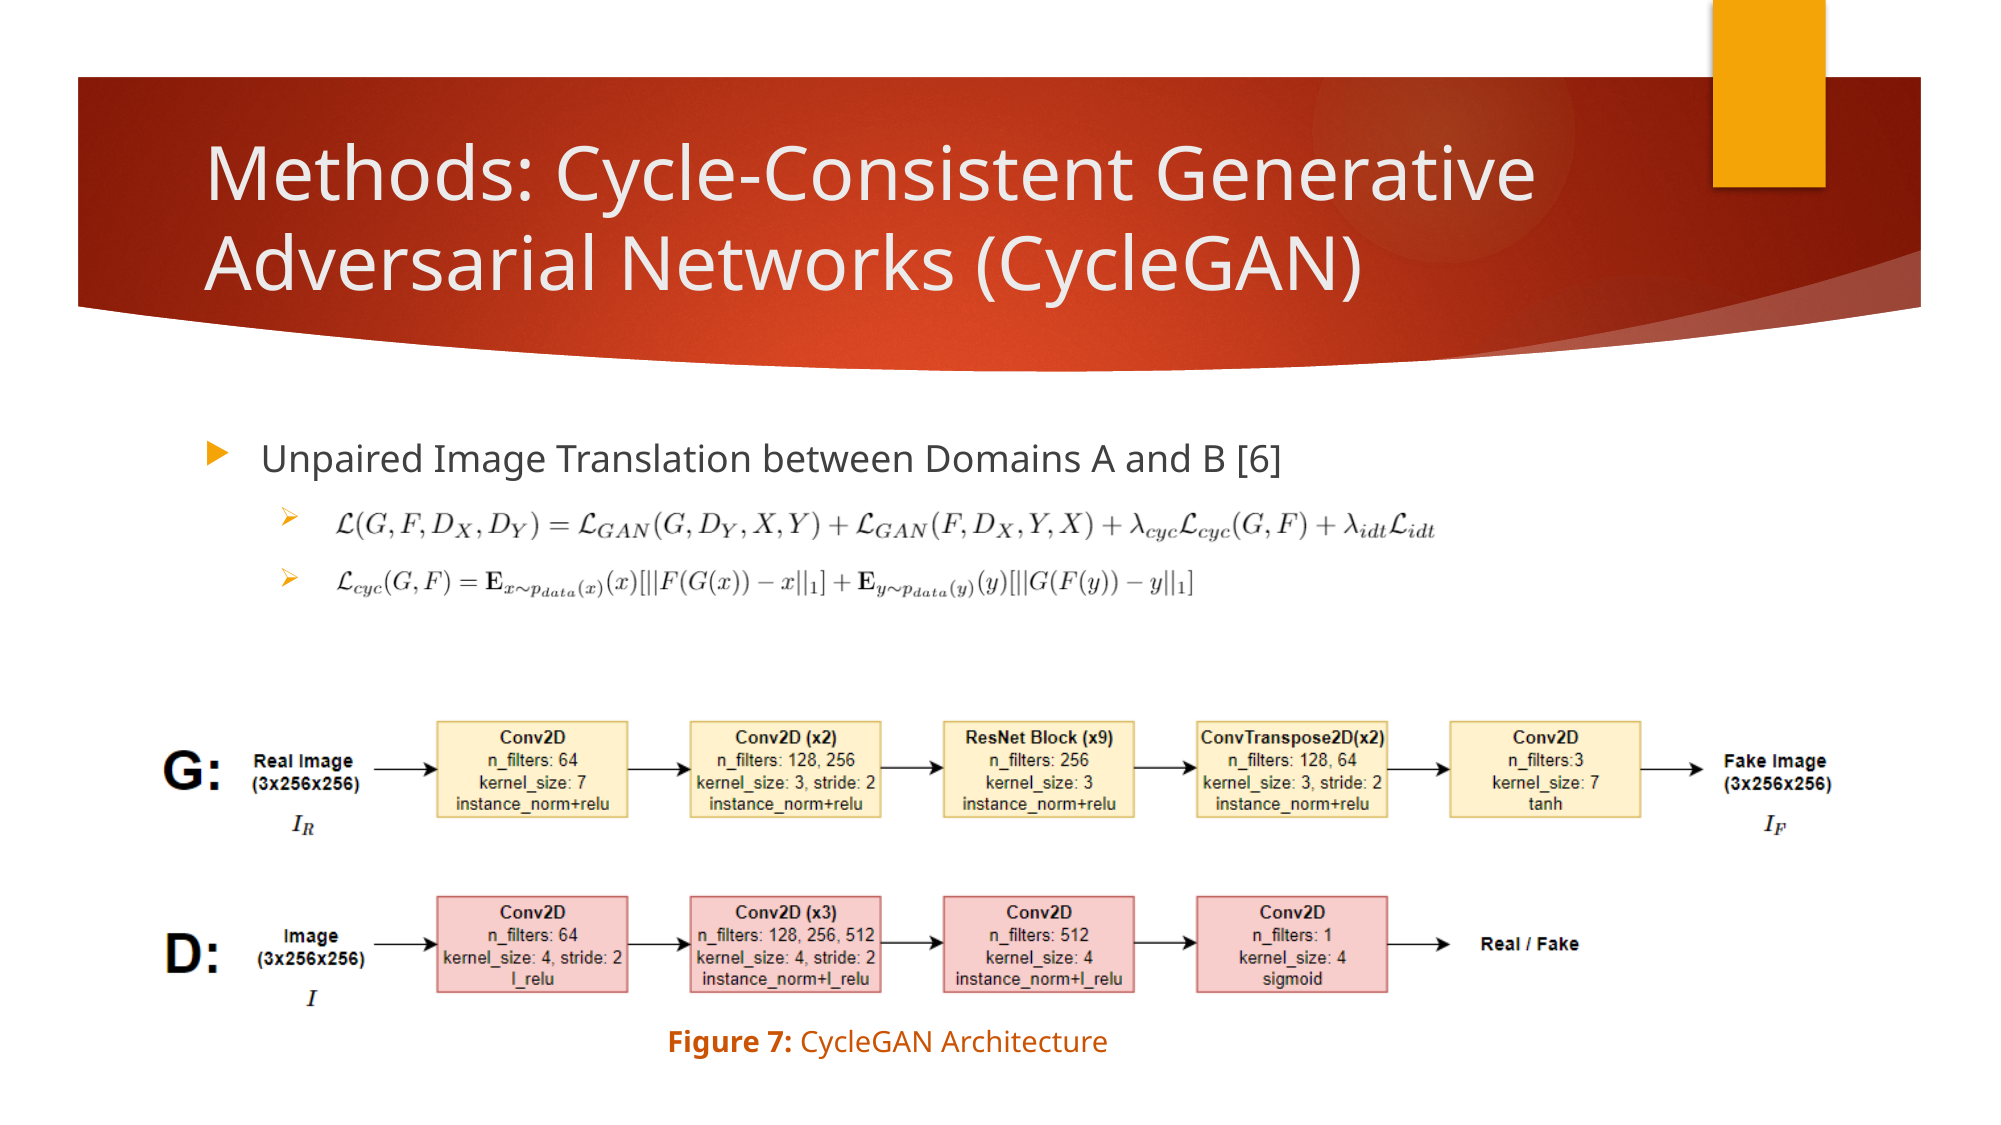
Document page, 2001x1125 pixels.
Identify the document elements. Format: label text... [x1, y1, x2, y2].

text_box Figure 7: CycleGAN Architecture [581, 1053, 1195, 1066]
title Methods: Cycle-Consistent Generative Adversarial Networks (CycleGAN) [189, 155, 1658, 275]
picture [137, 692, 1863, 1042]
picture [335, 565, 1199, 604]
list Unpaired Image Translation between Domains A and B [6] [189, 427, 1627, 692]
picture [329, 493, 1447, 553]
